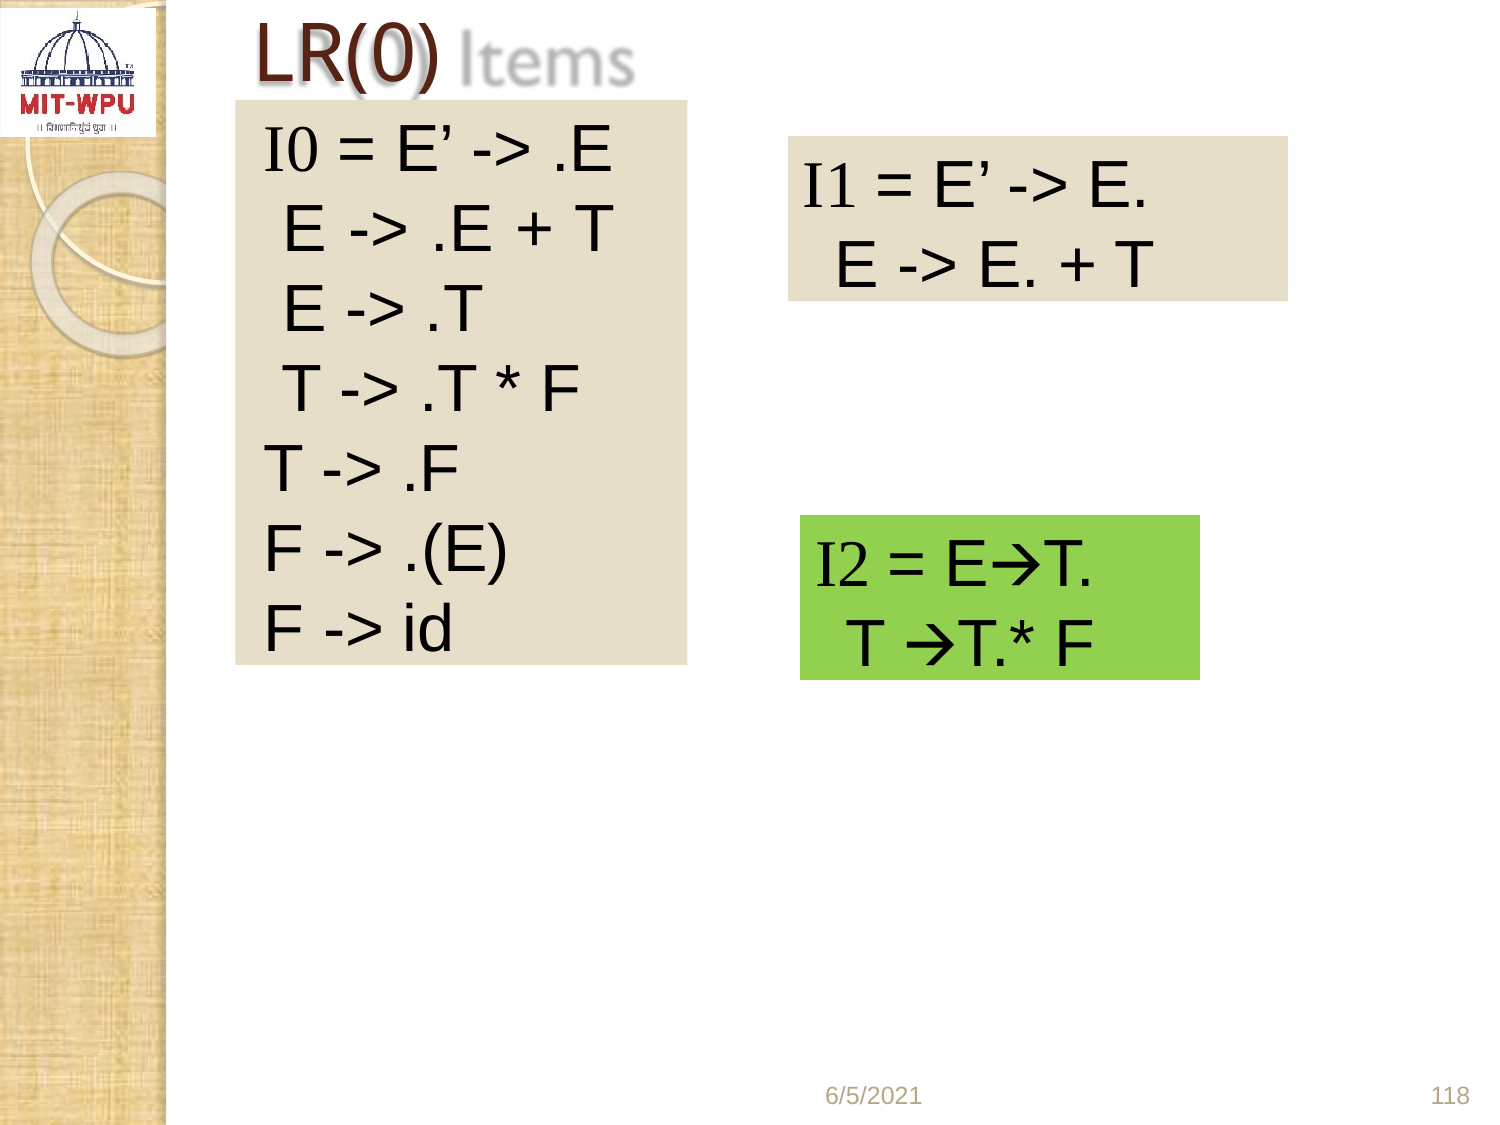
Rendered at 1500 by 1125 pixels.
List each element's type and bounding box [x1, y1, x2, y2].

text_box [788, 136, 1288, 302]
slide_number [1424, 1074, 1479, 1125]
text_box [800, 515, 1200, 680]
picture [0, 0, 166, 1125]
text_box [822, 1074, 925, 1110]
text_box [197, 0, 692, 665]
